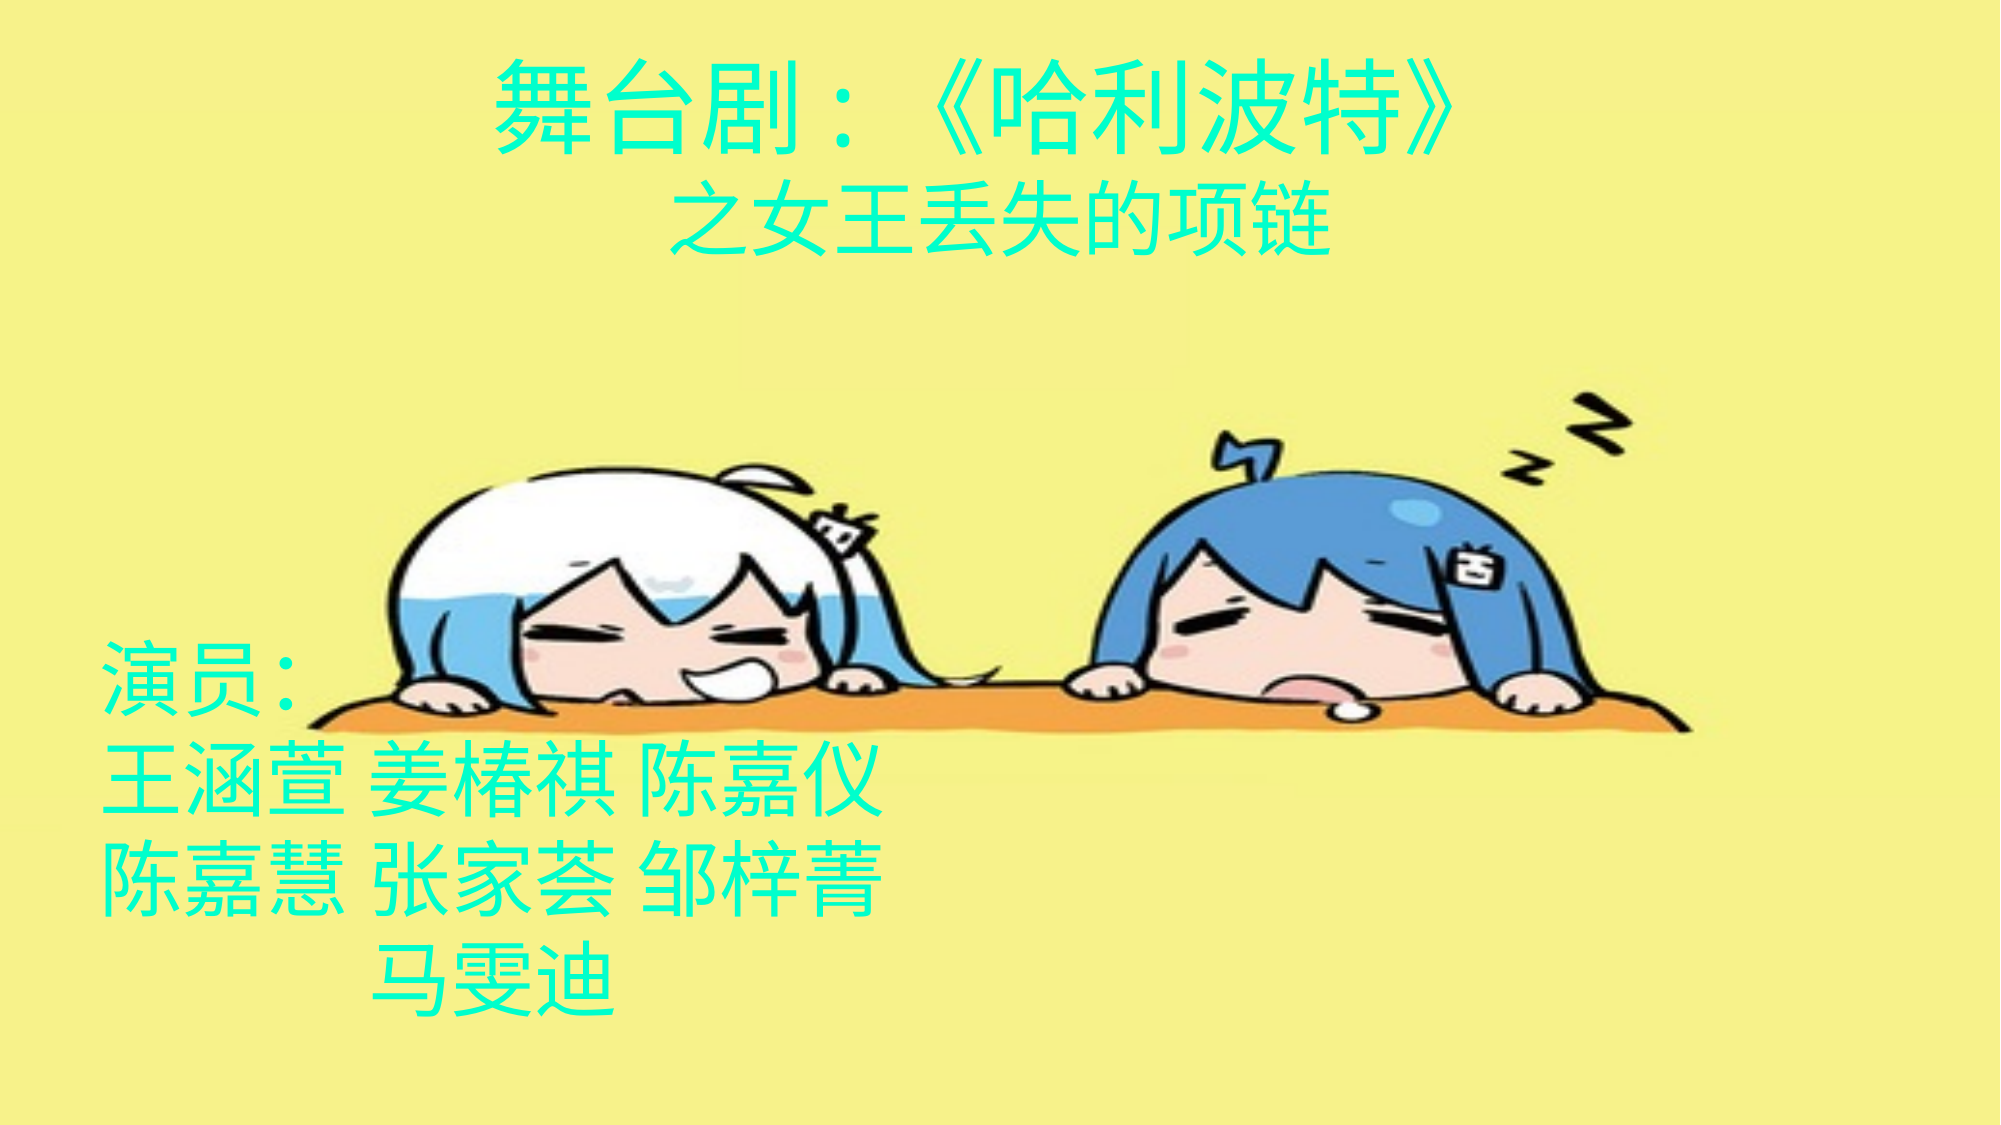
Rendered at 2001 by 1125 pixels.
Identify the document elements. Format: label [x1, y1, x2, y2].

list [0, 0, 2000, 1125]
